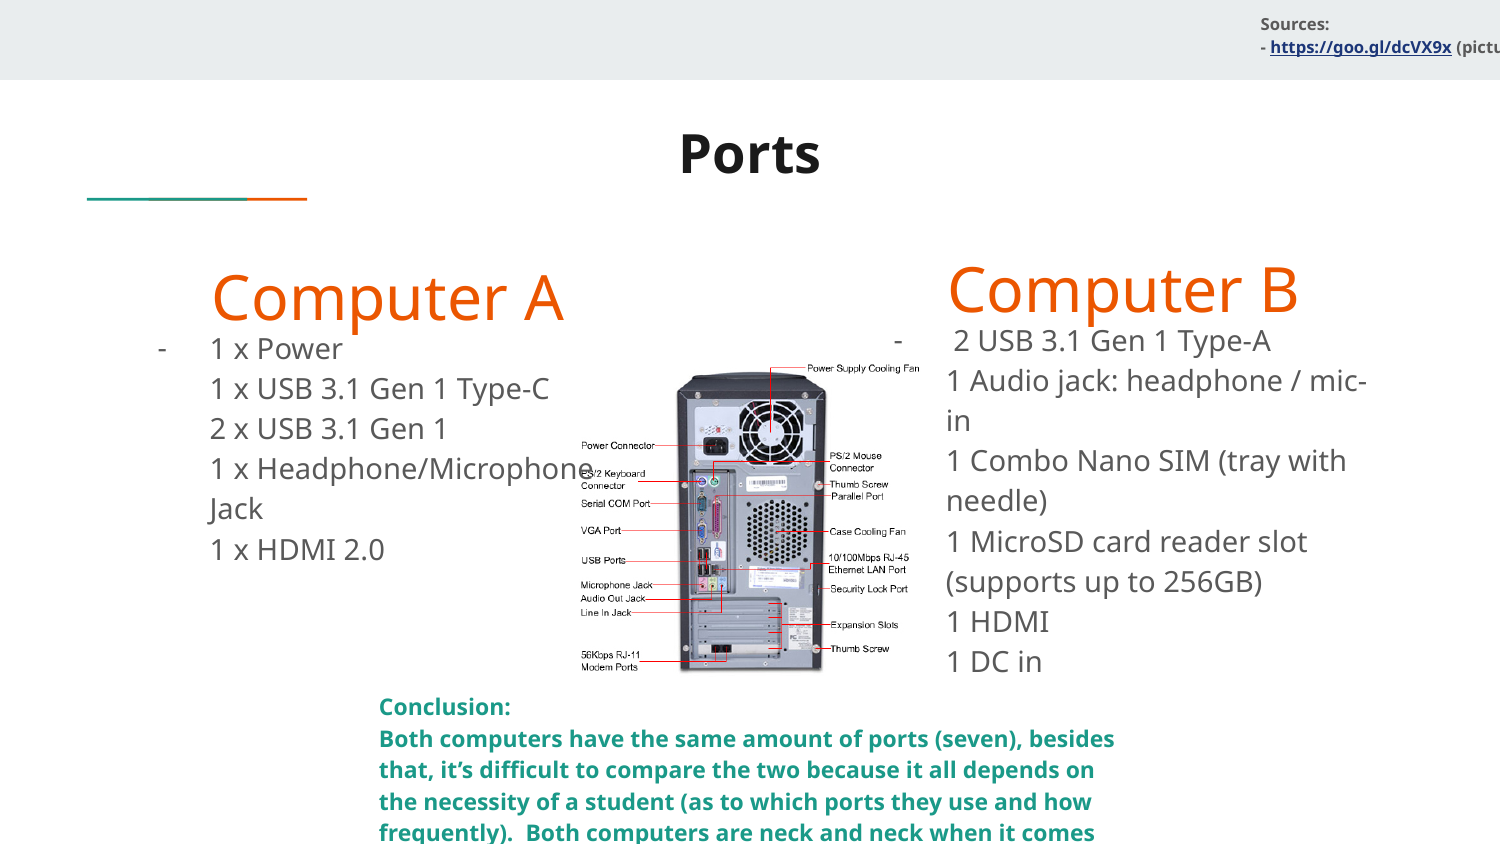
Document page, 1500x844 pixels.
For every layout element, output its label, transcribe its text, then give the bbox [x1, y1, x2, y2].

picture [579, 359, 921, 678]
list 1 x Power 1 x USB 3.1 Gen 1 Type-C 2 x USB 3.1 Gen 1 1 x Headphone/Microphone Jack 1 x HDMI 2.0 [119, 384, 574, 814]
list Sources: - https://goo.gl/dcVX9x (picture) [1245, 0, 1500, 229]
title Ports [119, 108, 1245, 197]
list Conclusion: Both computers have the same amount of ports (seven), besides that, it’s difficult to compare the two because it all depends on the necessity of a student (as to which ports they use and how frequently). Both computers are neck and neck when it comes to their number of ports. [363, 673, 1137, 844]
list Computer A [119, 196, 657, 384]
list Computer B [855, 188, 1393, 376]
list 2 USB 3.1 Gen 1 Type-A 1 Audio jack: headphone / mic-in 1 Combo Nano SIM (tray with needle) 1 MicroSD card reader slot (supports up to 256GB) 1 HDMI 1 DC in [924, 376, 1393, 806]
